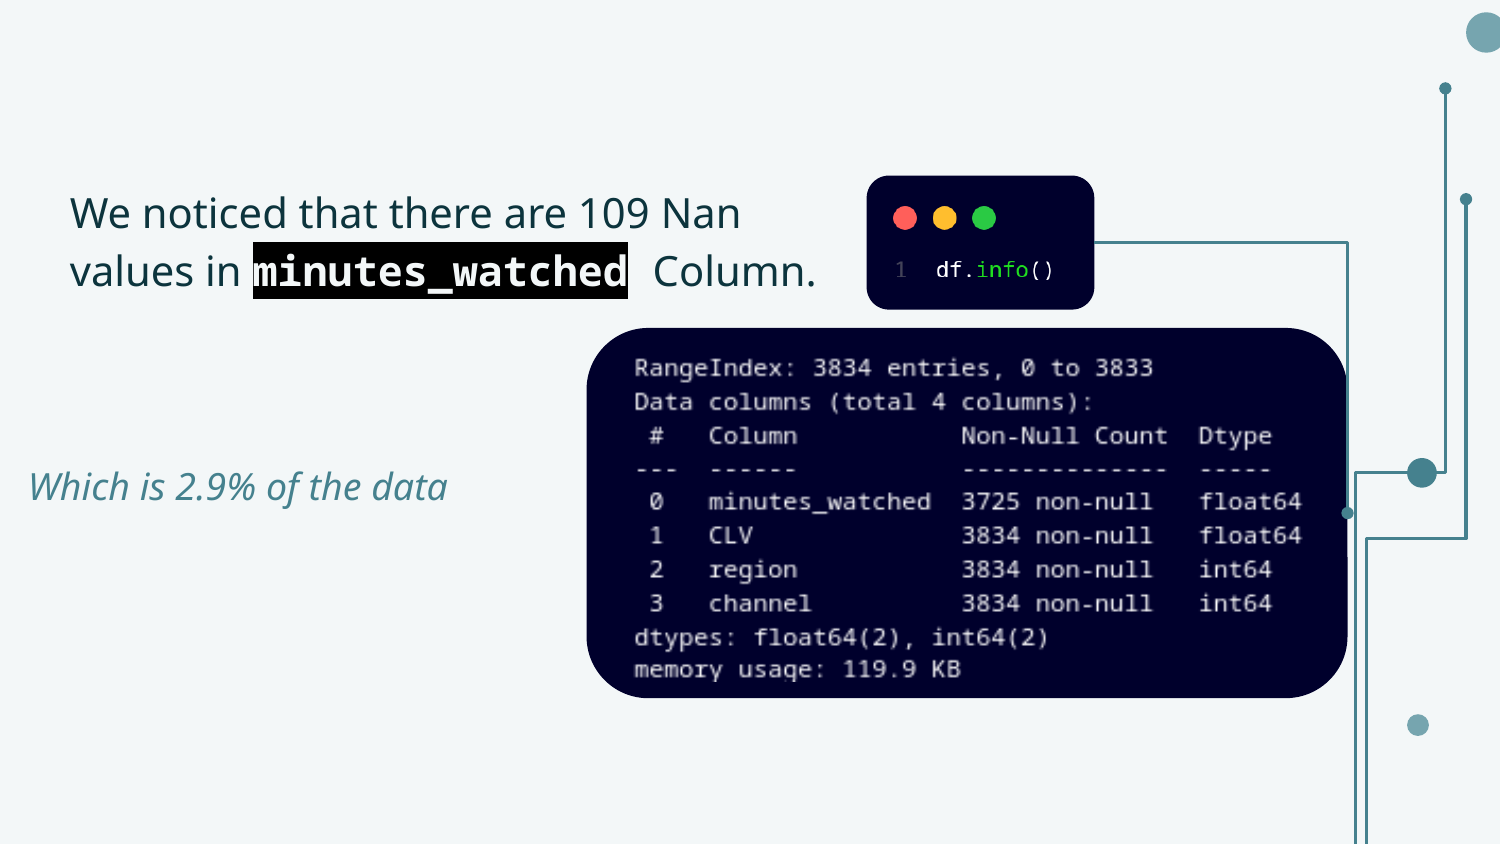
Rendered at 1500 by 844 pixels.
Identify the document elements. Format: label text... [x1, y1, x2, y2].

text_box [1094, 242, 1348, 514]
picture [629, 350, 1320, 683]
picture [866, 175, 1095, 310]
text_box [584, 325, 1350, 701]
text_box Which is 2.9% of the data [12, 451, 559, 523]
text_box We noticed that there are 109 Nan values in minutes_watched Column. [54, 174, 865, 310]
